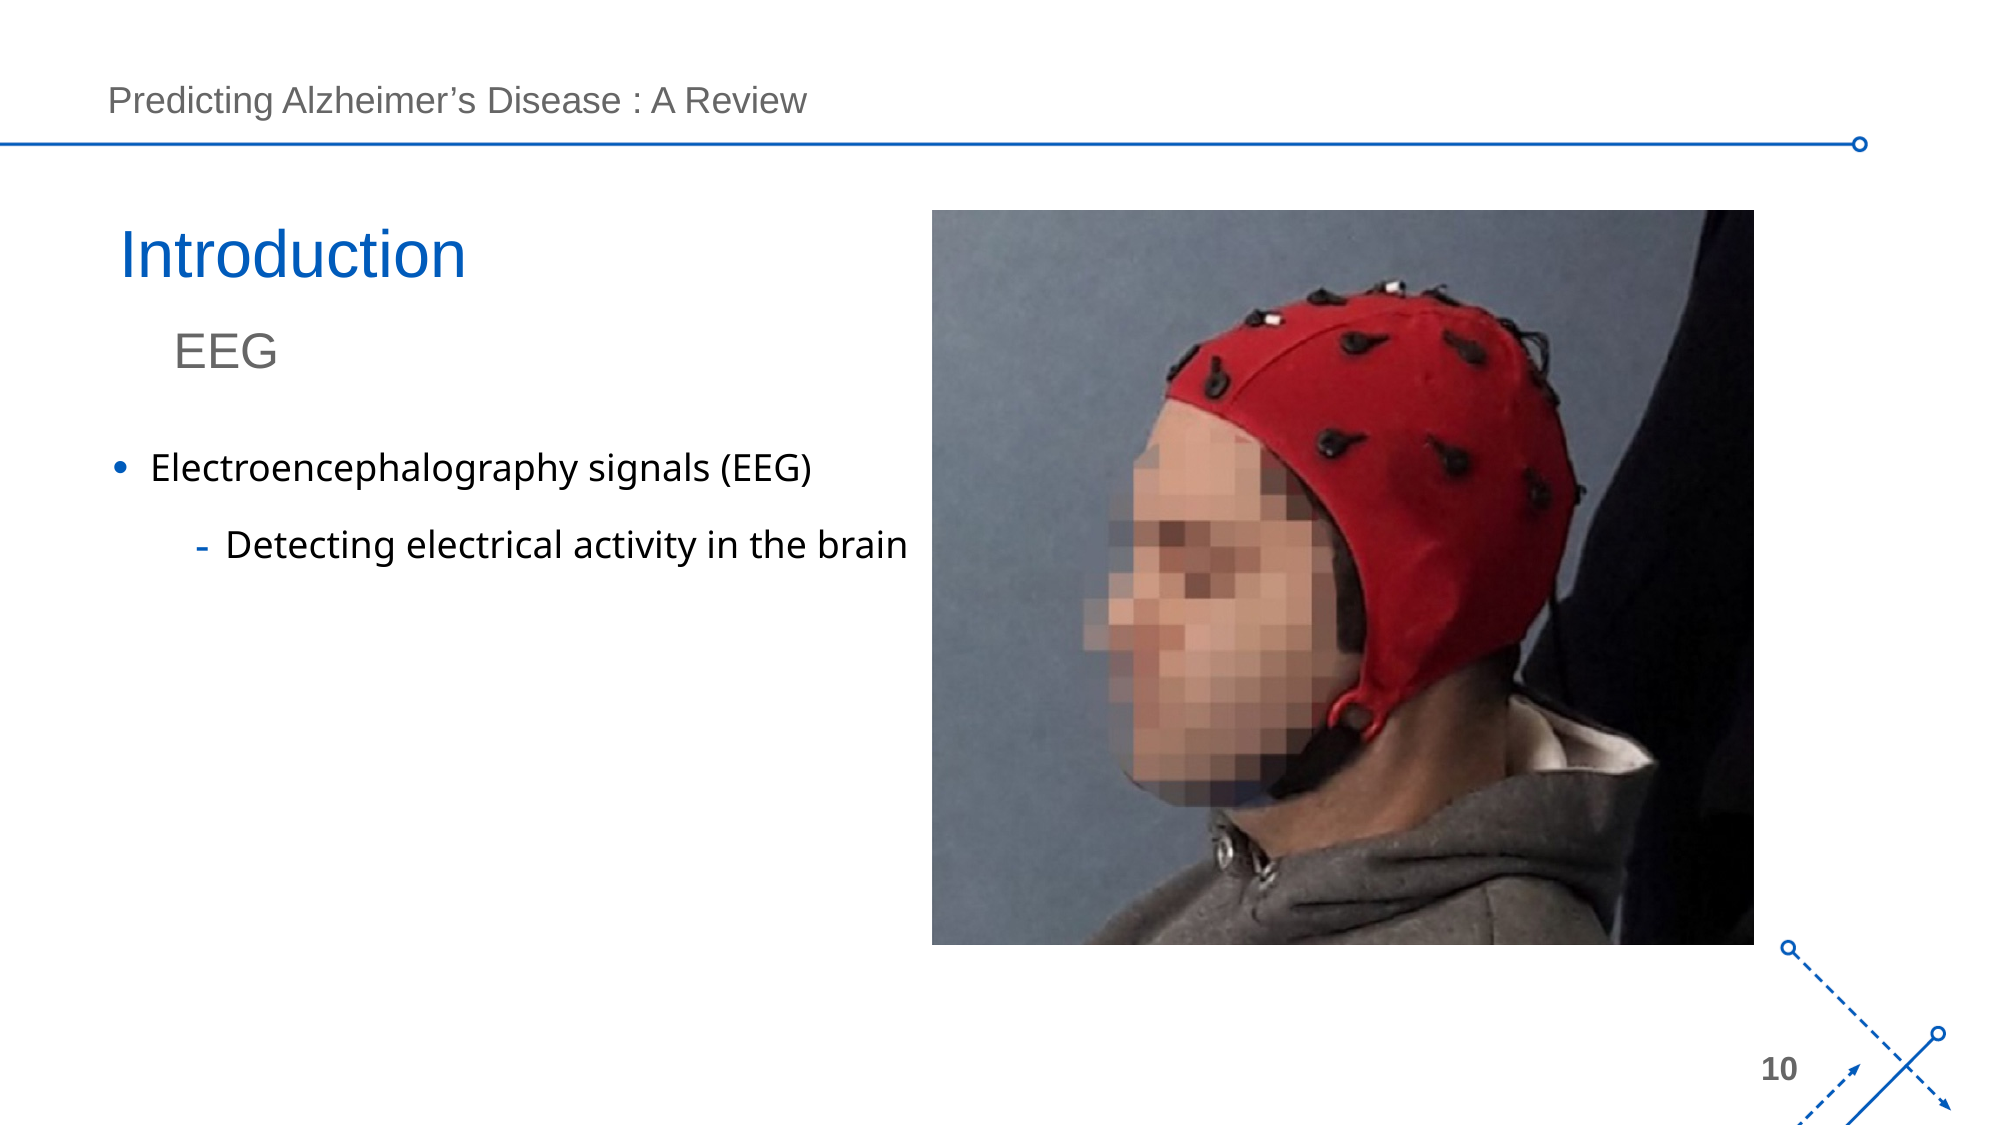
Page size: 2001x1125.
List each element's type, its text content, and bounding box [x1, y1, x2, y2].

title Introduction [104, 211, 932, 299]
text_box EEG [158, 317, 416, 387]
picture [0, 0, 2001, 1125]
list Electroencephalography signals (EEG) Detecting electrical activity in the brain [97, 433, 1000, 1050]
